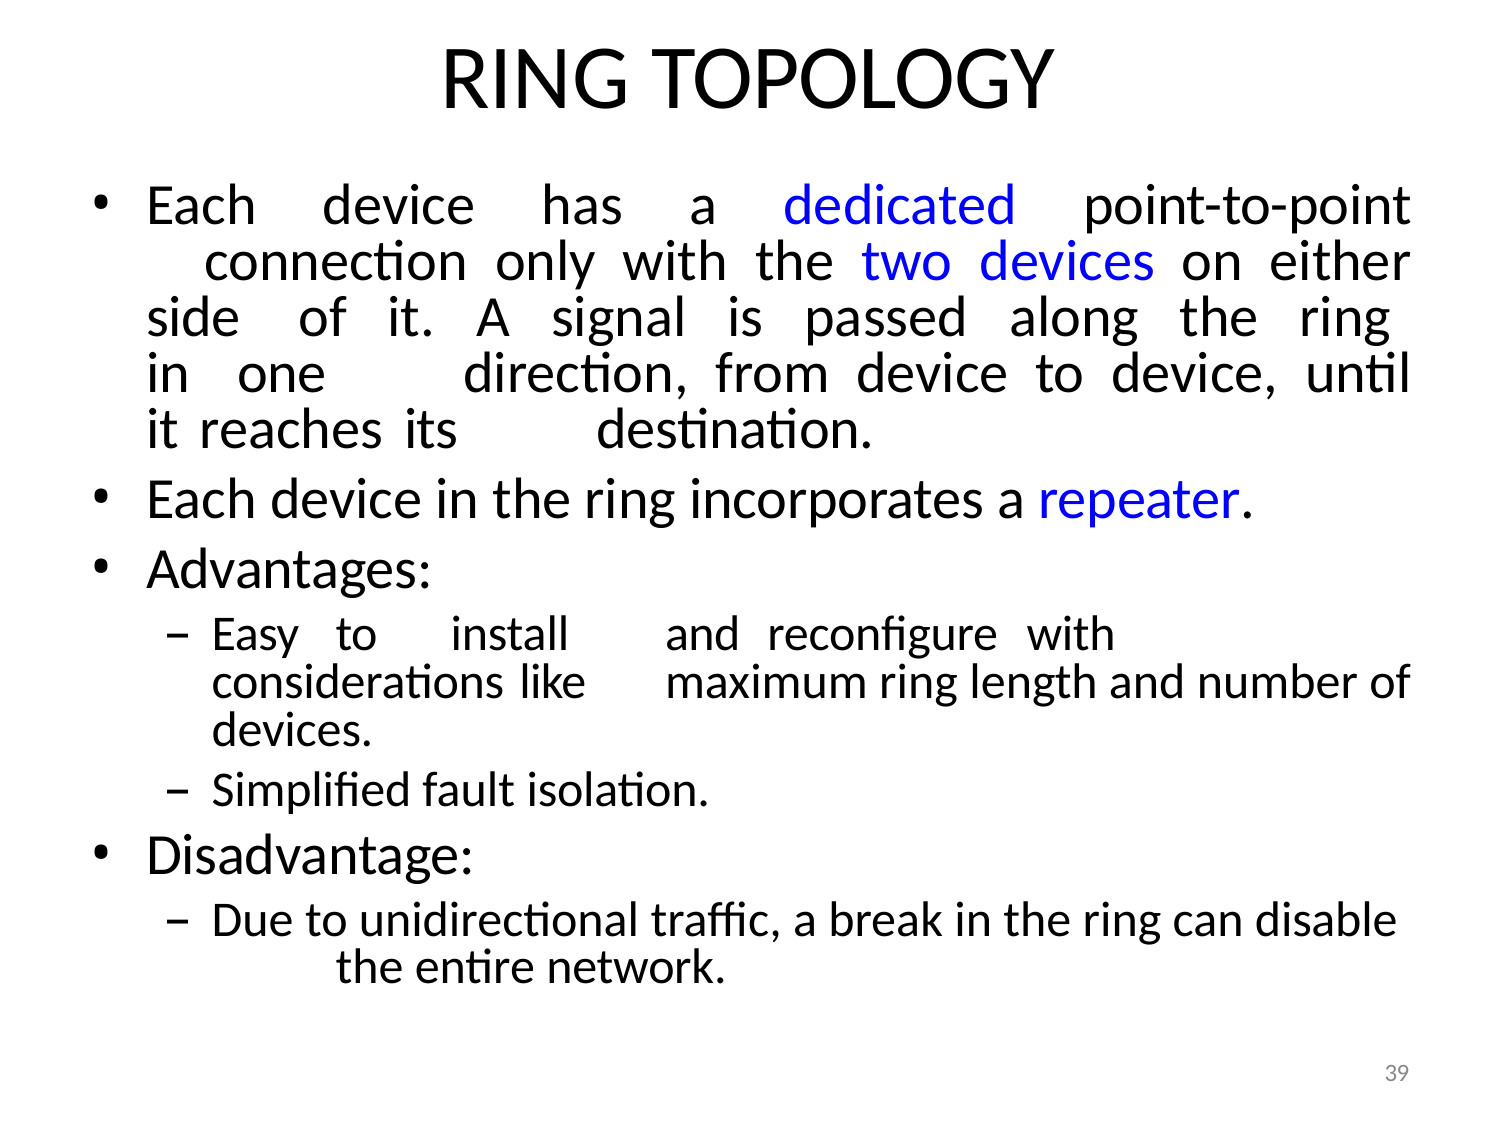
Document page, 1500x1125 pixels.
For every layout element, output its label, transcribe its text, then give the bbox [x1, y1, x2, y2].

title RING TOPOLOGY [438, 14, 1062, 163]
slide_number 39 [1382, 1060, 1419, 1125]
text_box Each device has a dedicated point-to-point connection only with the two devices on either side of it. A signal is passed along the ring in one direction, from device to device, until it reaches its destination. Each device in the ring incorporates a repeater. Advantages: Easy to install and reconfigure with considerations like maximum ring length and number of devices. Simplified fault isolation. Disadvantage: Due to unidirectional traffic, a break in the ring can disable the entire network. [87, 163, 1413, 994]
